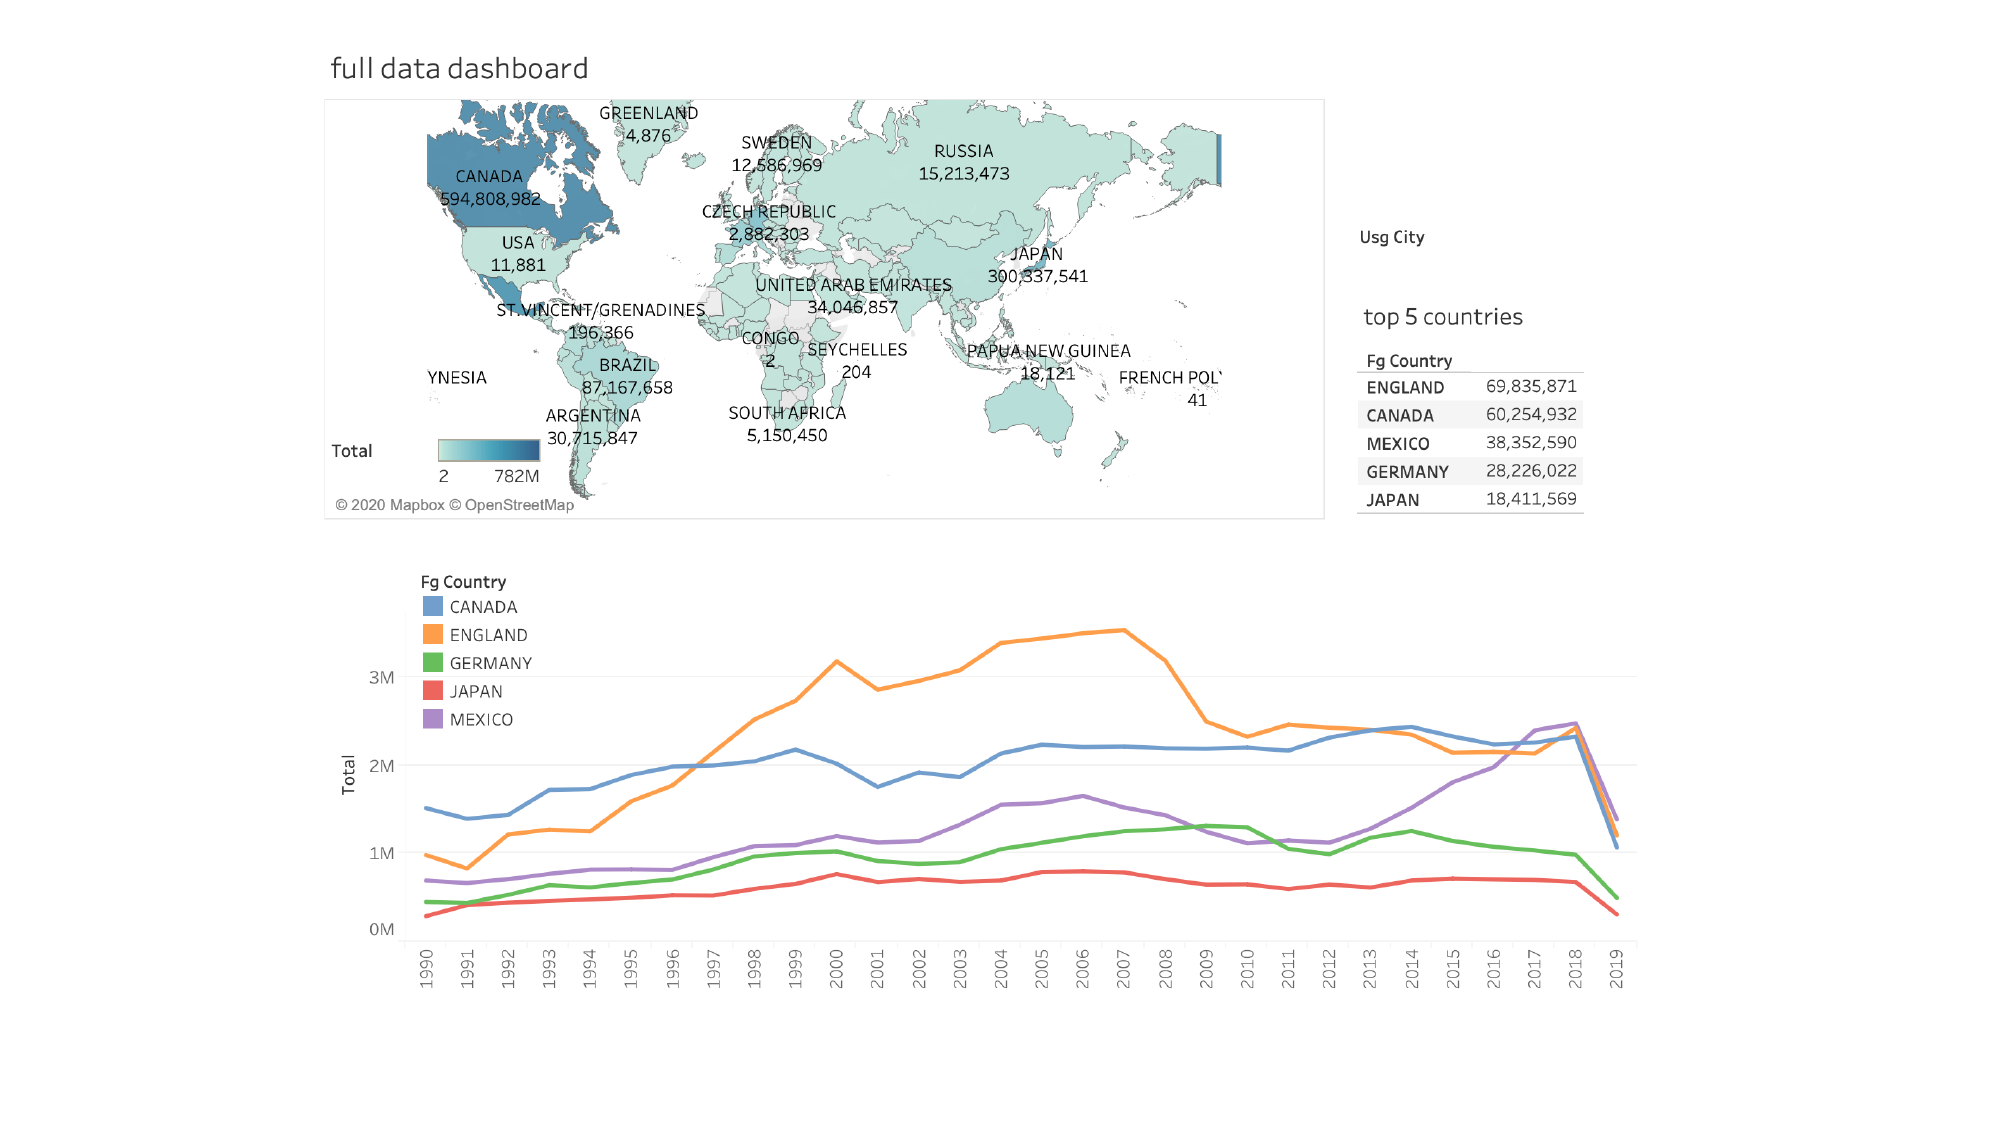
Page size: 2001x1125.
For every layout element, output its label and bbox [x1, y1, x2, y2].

picture [296, 0, 1704, 1125]
